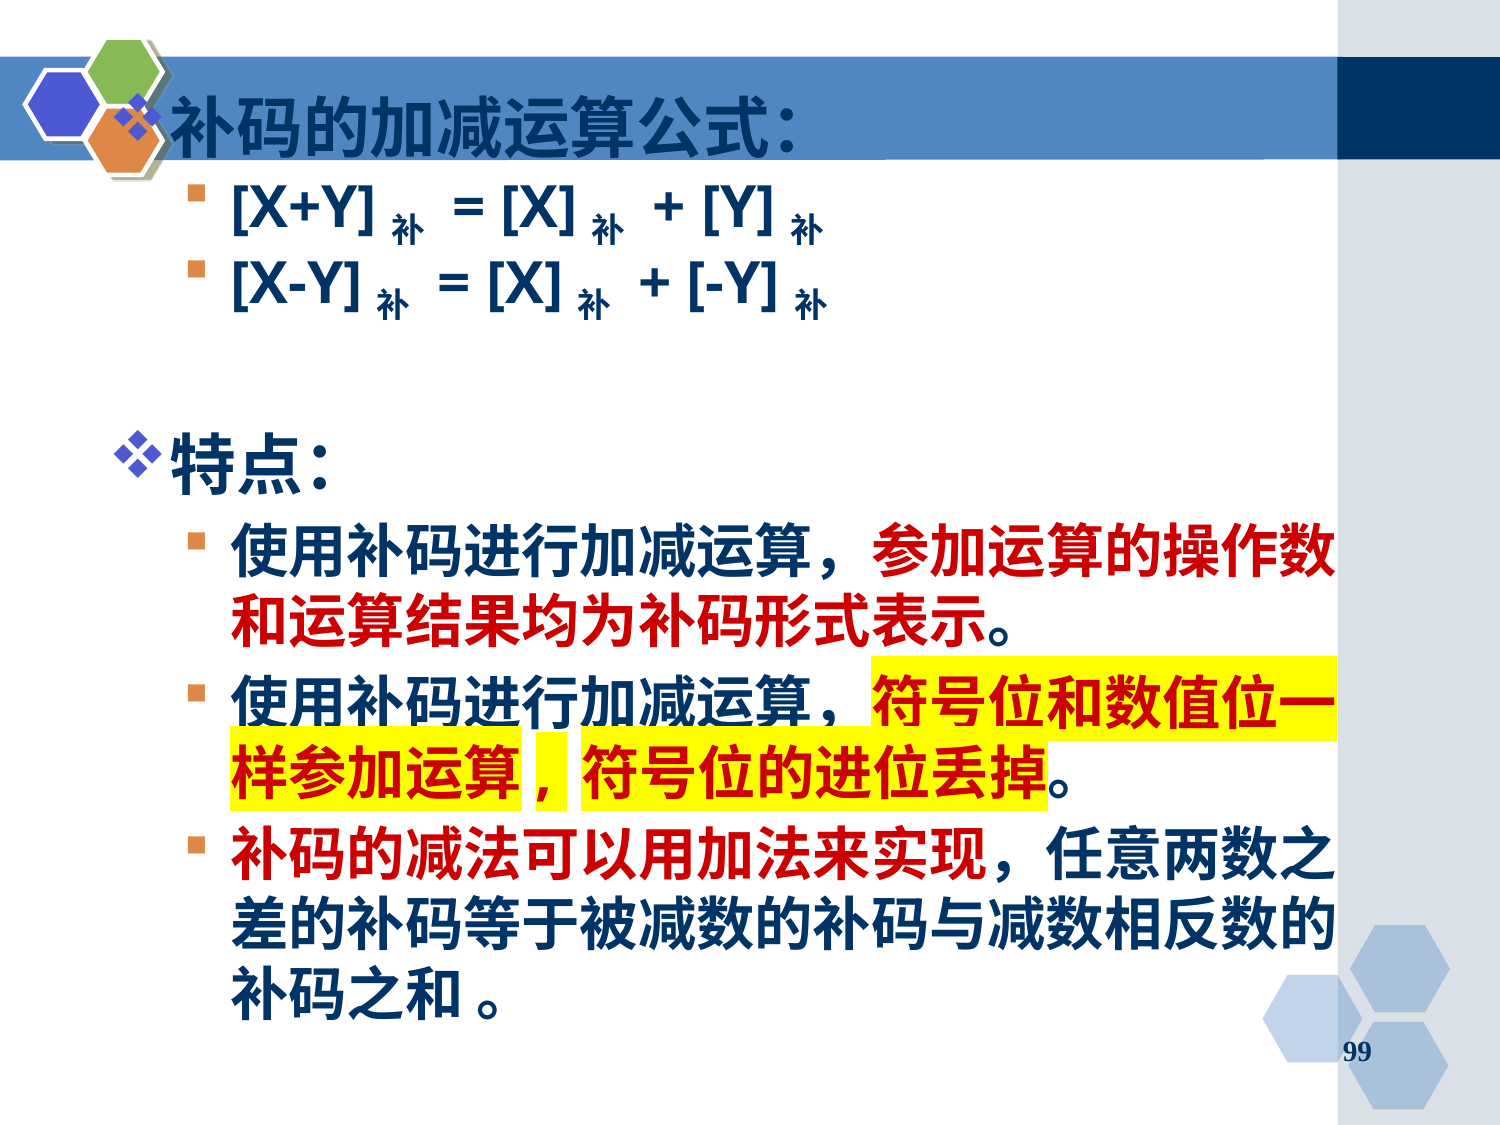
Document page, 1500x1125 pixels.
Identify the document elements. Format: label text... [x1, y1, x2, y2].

list 补码的加减运算公式： [X+Y]补 = [X]补 + [Y]补 [X-Y]补 = [X]补 + [-Y]补 特点： 使用补码进行加减运算，参加运算的操作数和运算结果均为补码形式表示。 使用补码进行加减运算，符号位和数值位一样参加运算, 符号位的进位丢掉。 补码的减法可以用加法来实现，任意两数之差的补码等于被减数的补码与减数相反数的补码之和 。 [93, 93, 1369, 1067]
slide_number 99 [1074, 1024, 1388, 1101]
